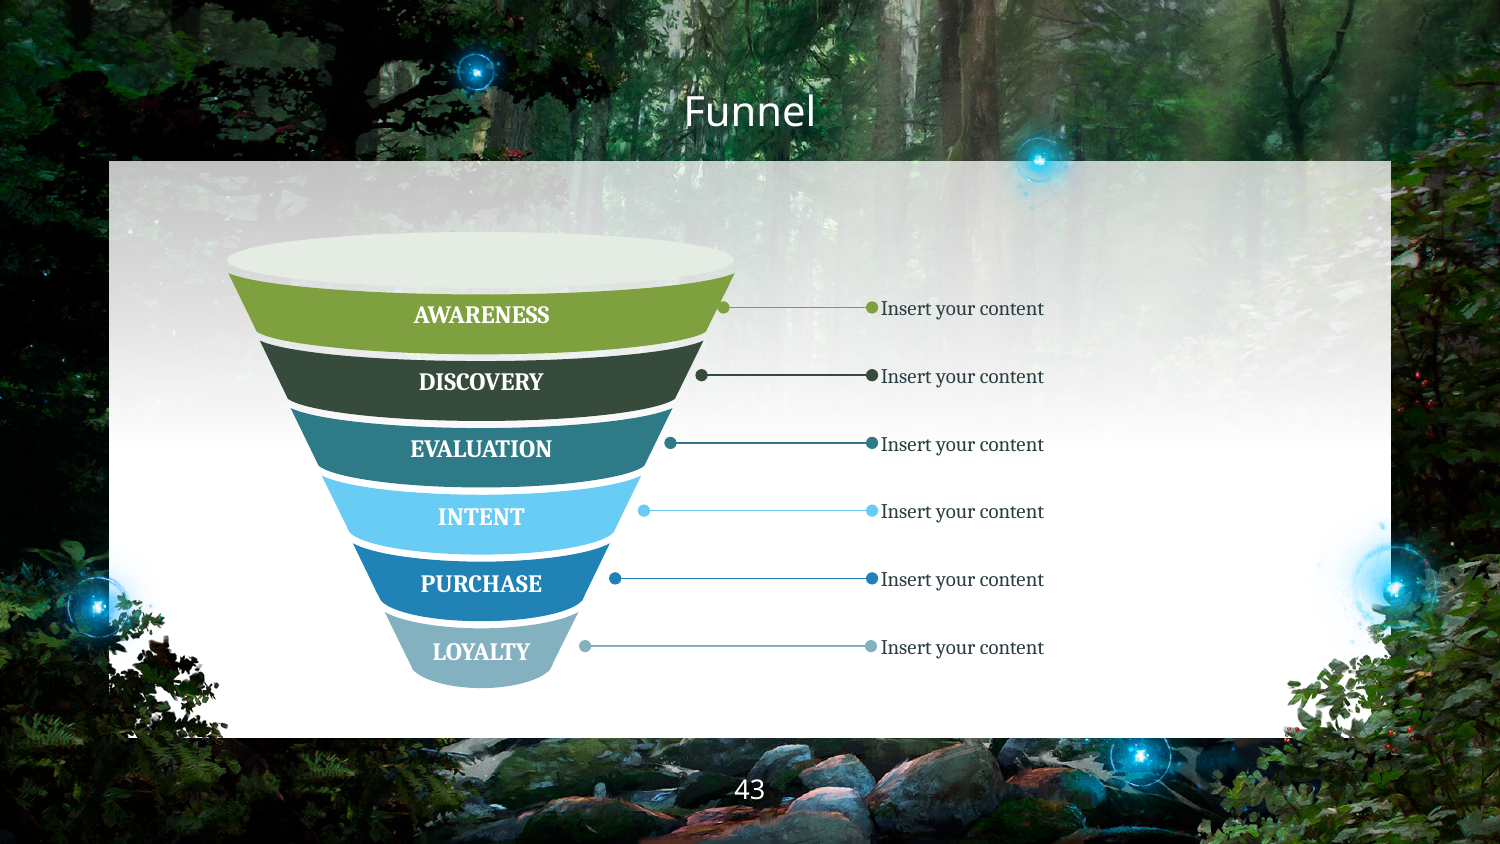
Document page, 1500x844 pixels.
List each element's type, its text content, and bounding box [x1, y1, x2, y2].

text_box Insert your content [880, 554, 1273, 603]
slide_number 43 [705, 737, 795, 844]
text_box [227, 231, 735, 689]
text_box Insert your content [880, 283, 1273, 332]
text_box Insert your content [880, 418, 1273, 468]
picture [0, 0, 1500, 844]
text_box Insert your content [880, 351, 1273, 400]
picture [1134, 750, 1146, 762]
title Funnel [121, 0, 1379, 136]
text_box Insert your content [880, 486, 1273, 535]
text_box Insert your content [880, 621, 1273, 671]
